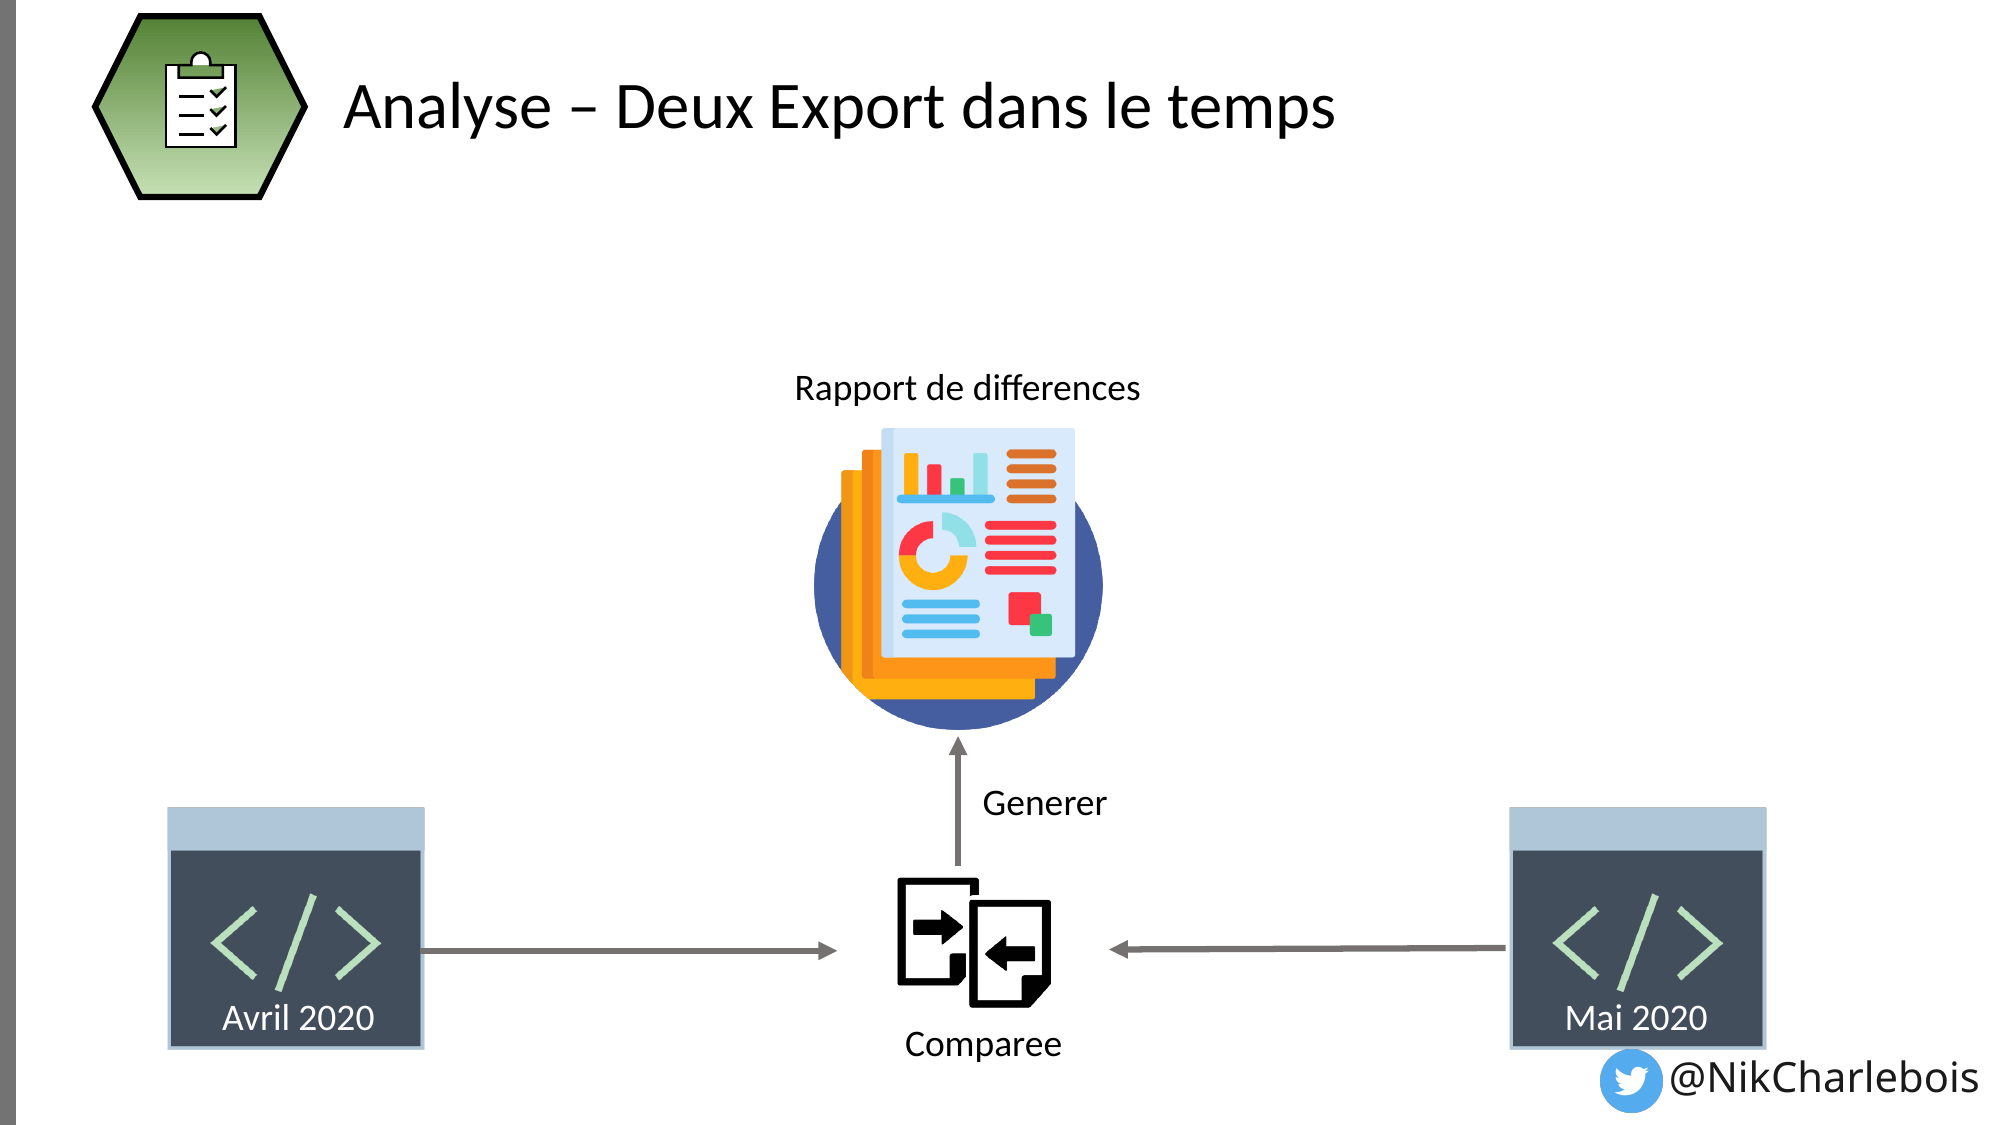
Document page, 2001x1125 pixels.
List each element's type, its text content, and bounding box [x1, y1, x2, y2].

text_box @NikCharlebois [1668, 1050, 1995, 1101]
text_box [93, 15, 306, 199]
picture [807, 428, 1109, 730]
picture [1600, 1049, 1663, 1113]
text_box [1495, 786, 1780, 1071]
text_box [166, 52, 236, 148]
text_box Generer [967, 770, 1187, 831]
text_box Comparee [890, 1011, 1109, 1072]
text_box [153, 786, 438, 1071]
text_box Rapport de differences [732, 355, 1203, 416]
picture [0, 0, 16, 1125]
text_box Analyse – Deux Export dans le temps [328, 54, 1812, 150]
picture [853, 832, 1074, 1053]
